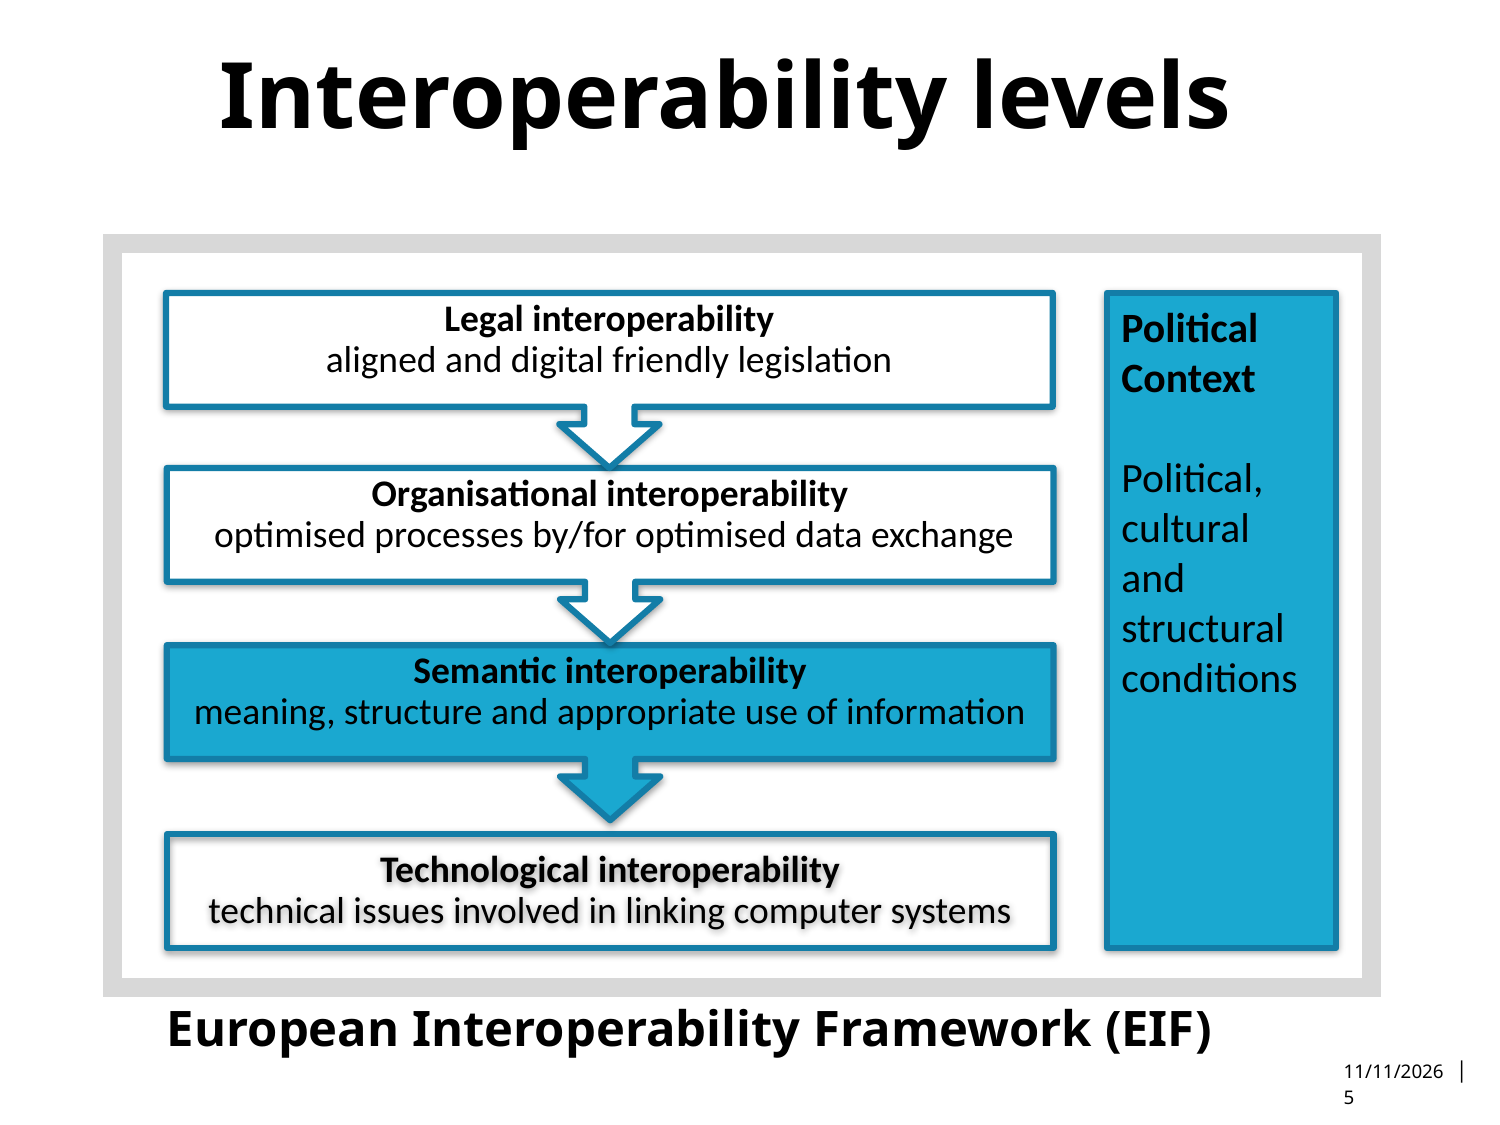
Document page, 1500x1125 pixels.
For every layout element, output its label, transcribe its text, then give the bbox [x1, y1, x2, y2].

text_box Legal interoperability aligned and digital friendly legislation [162, 289, 1056, 472]
text_box Organisational interoperability optimised processes by/for optimised data exchange [163, 464, 1057, 647]
title Interoperability levels [212, 29, 1430, 214]
text_box European Interoperability Framework (EIF) [159, 989, 1388, 1105]
text_box Semantic interoperability meaning, structure and appropriate use of information [163, 642, 1057, 824]
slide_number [1335, 1052, 1476, 1092]
text_box [112, 243, 1372, 988]
text_box Technological interoperability technical issues involved in linking computer systems [164, 831, 1057, 951]
text_box Political Context Political, cultural and structural conditions [1106, 292, 1337, 948]
